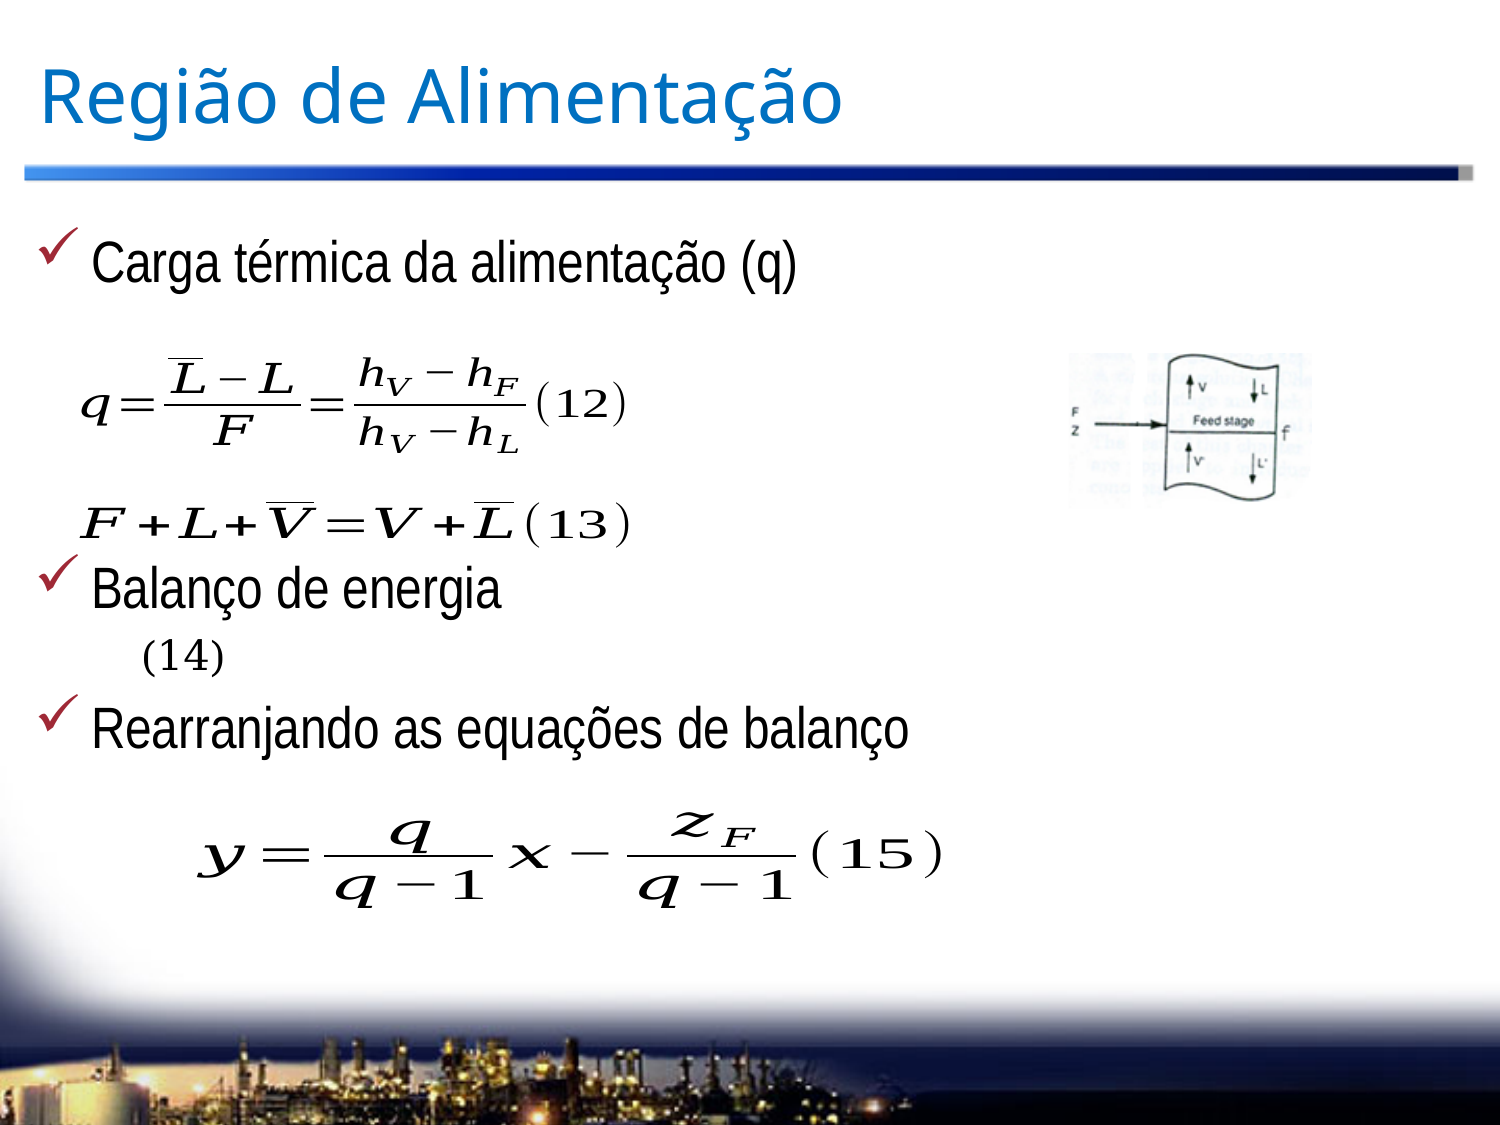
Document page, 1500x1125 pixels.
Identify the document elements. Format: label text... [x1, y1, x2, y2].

title Região de Alimentação [23, 0, 1477, 188]
picture [0, 0, 1500, 1125]
